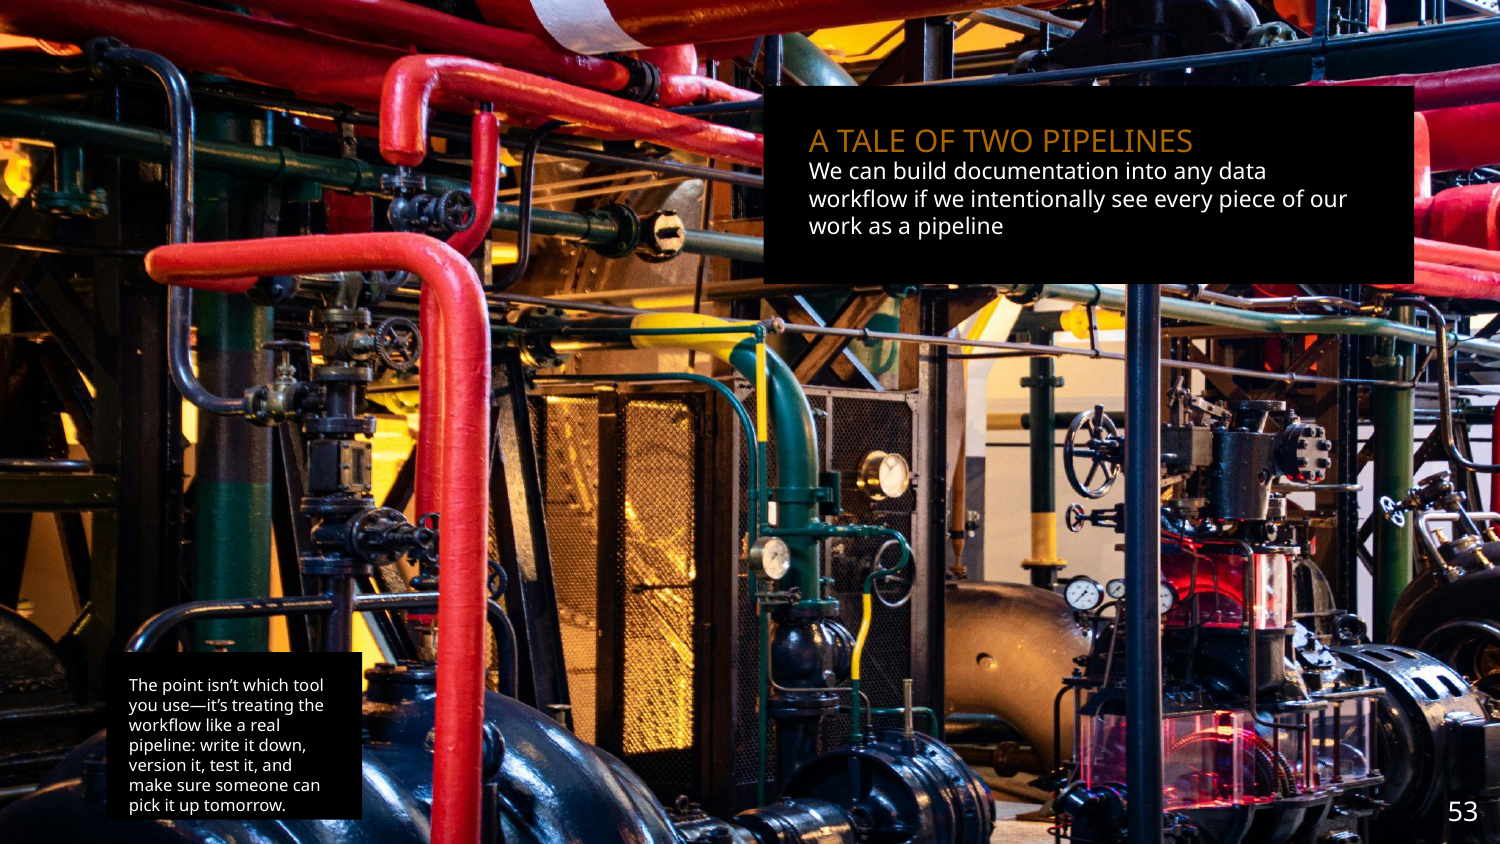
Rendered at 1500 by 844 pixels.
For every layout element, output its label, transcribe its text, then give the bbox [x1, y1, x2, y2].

list The point isn’t which tool you use—it’s treating the workflow like a real pipeline: write it down, version it, test it, and make sure someone can pick it up tomorrow. [106, 652, 363, 820]
subtitle A TALE OF TWO PIPELINES [763, 85, 1415, 159]
picture [0, 0, 1500, 844]
list We can build documentation into any data workflow if we intentionally see every piece of our work as a pipeline [763, 159, 1415, 284]
slide_number ‹#› [1403, 779, 1494, 844]
